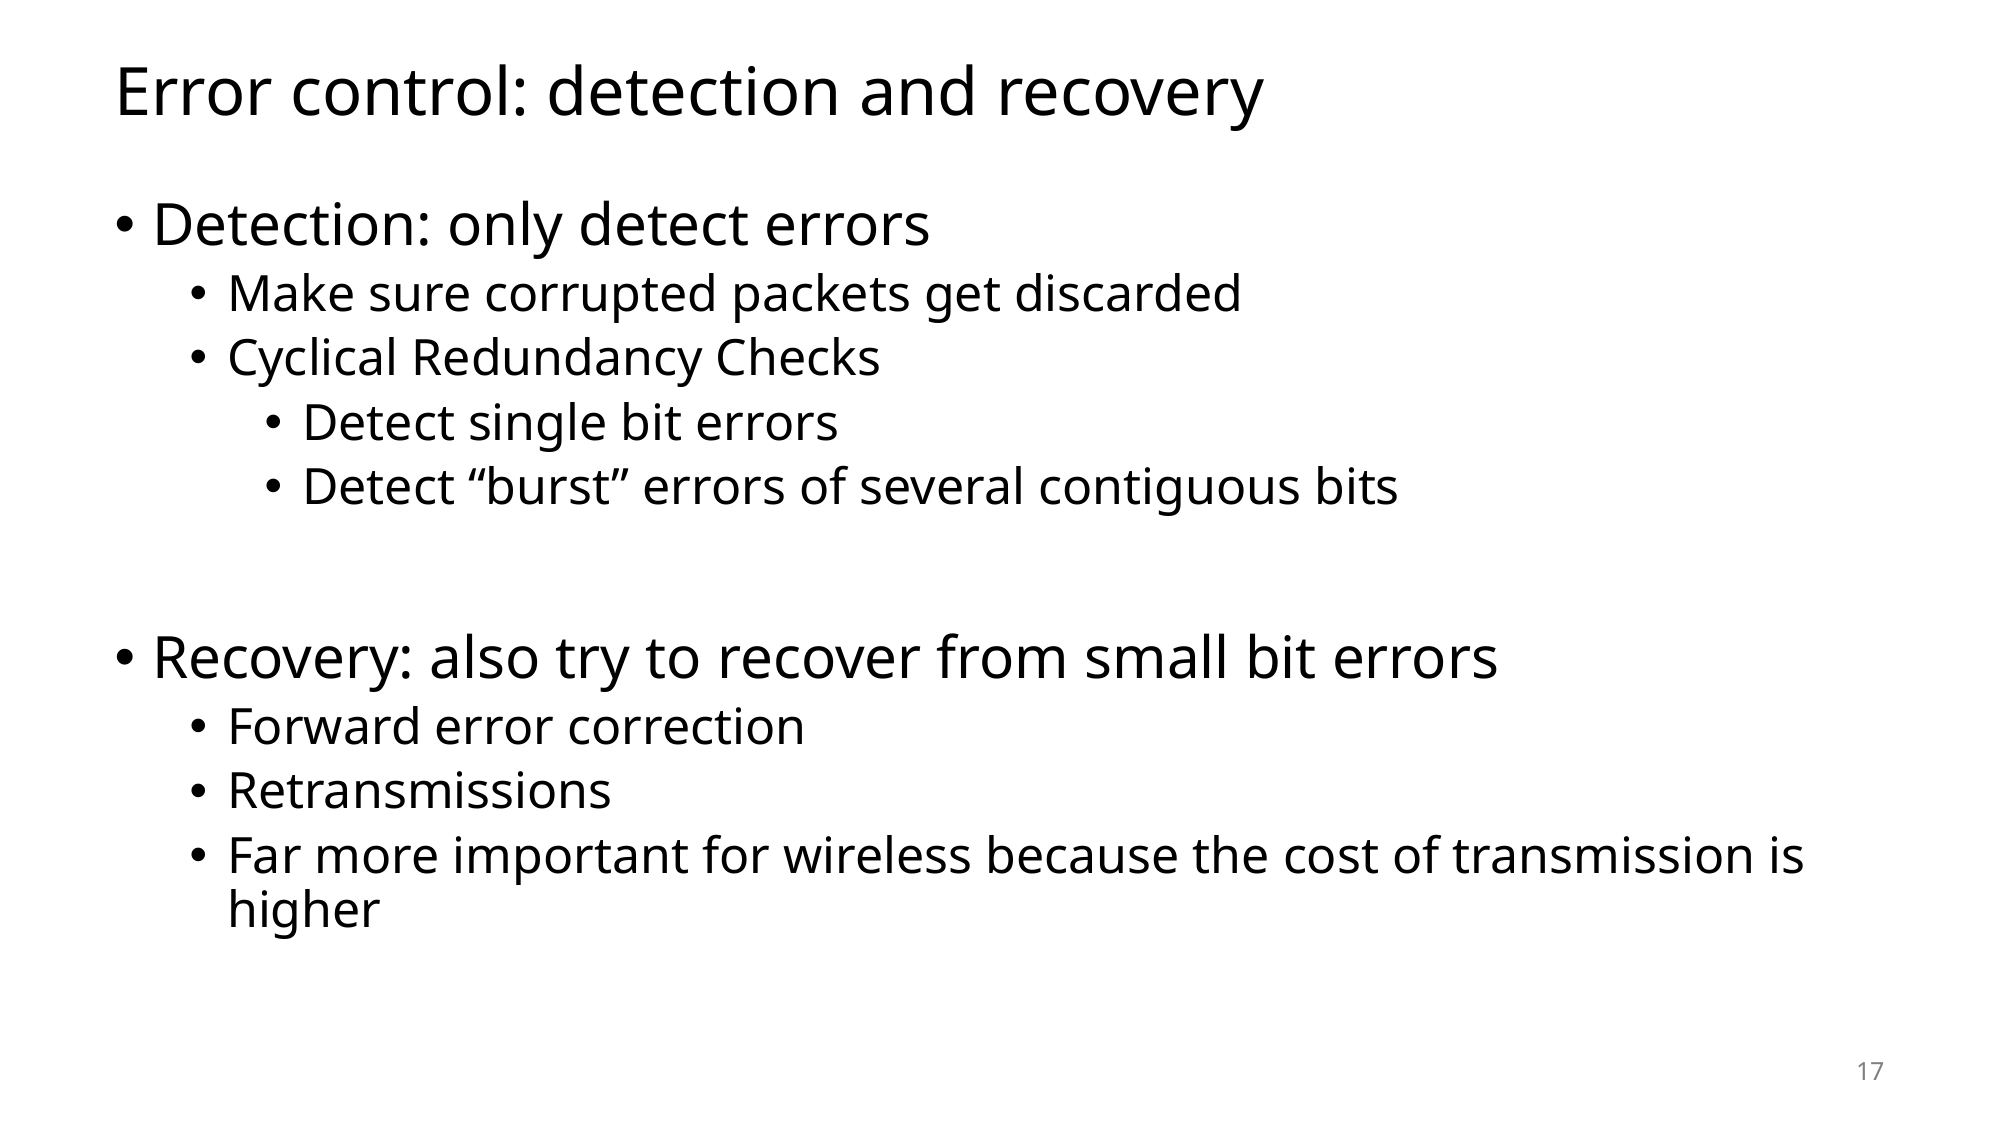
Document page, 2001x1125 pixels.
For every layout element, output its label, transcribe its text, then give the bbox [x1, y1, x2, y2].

slide_number 17 [1749, 1042, 1900, 1103]
title Error control: detection and recovery [99, 37, 1900, 150]
list Detection: only detect errors Make sure corrupted packets get discarded Cyclical Redundancy Checks Detect single bit errors Detect “burst” errors of several contiguous bits Recovery: also try to recover from small bit errors Forward error correction Retransmissions Far more important for wireless because the cost of transmission is higher [99, 187, 1900, 1013]
